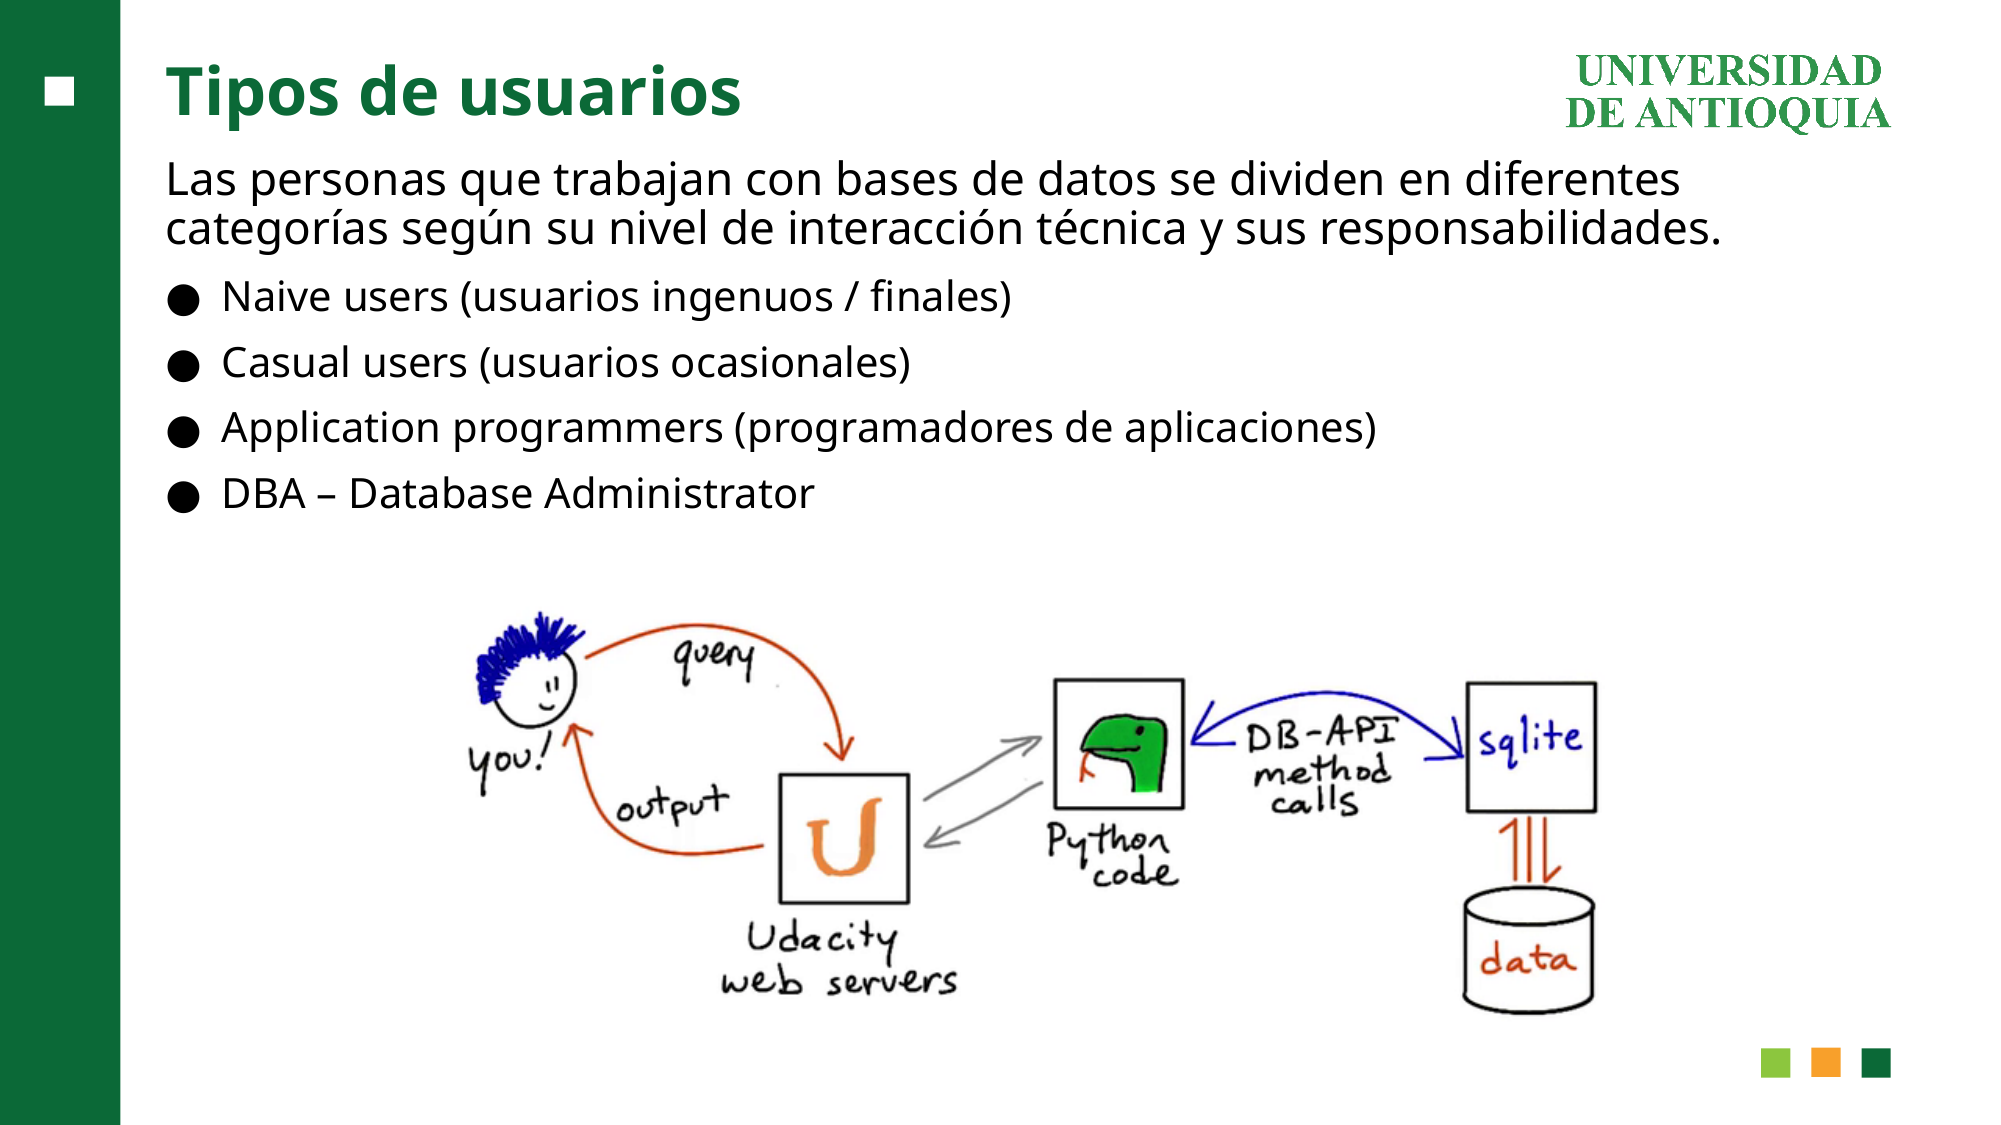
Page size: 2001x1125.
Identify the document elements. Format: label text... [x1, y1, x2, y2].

list Las personas que trabajan con bases de datos se dividen en diferentes categorías según su nivel de interacción técnica y sus responsabilidades. Naive users (usuarios ingenuos / finales) Casual users (usuarios ocasionales) Application programmers (programadores de aplicaciones) DBA – Database Administrator [150, 147, 1925, 574]
picture [444, 573, 1630, 1037]
picture [1542, 32, 1914, 147]
title Tipos de usuarios [150, 15, 1513, 147]
